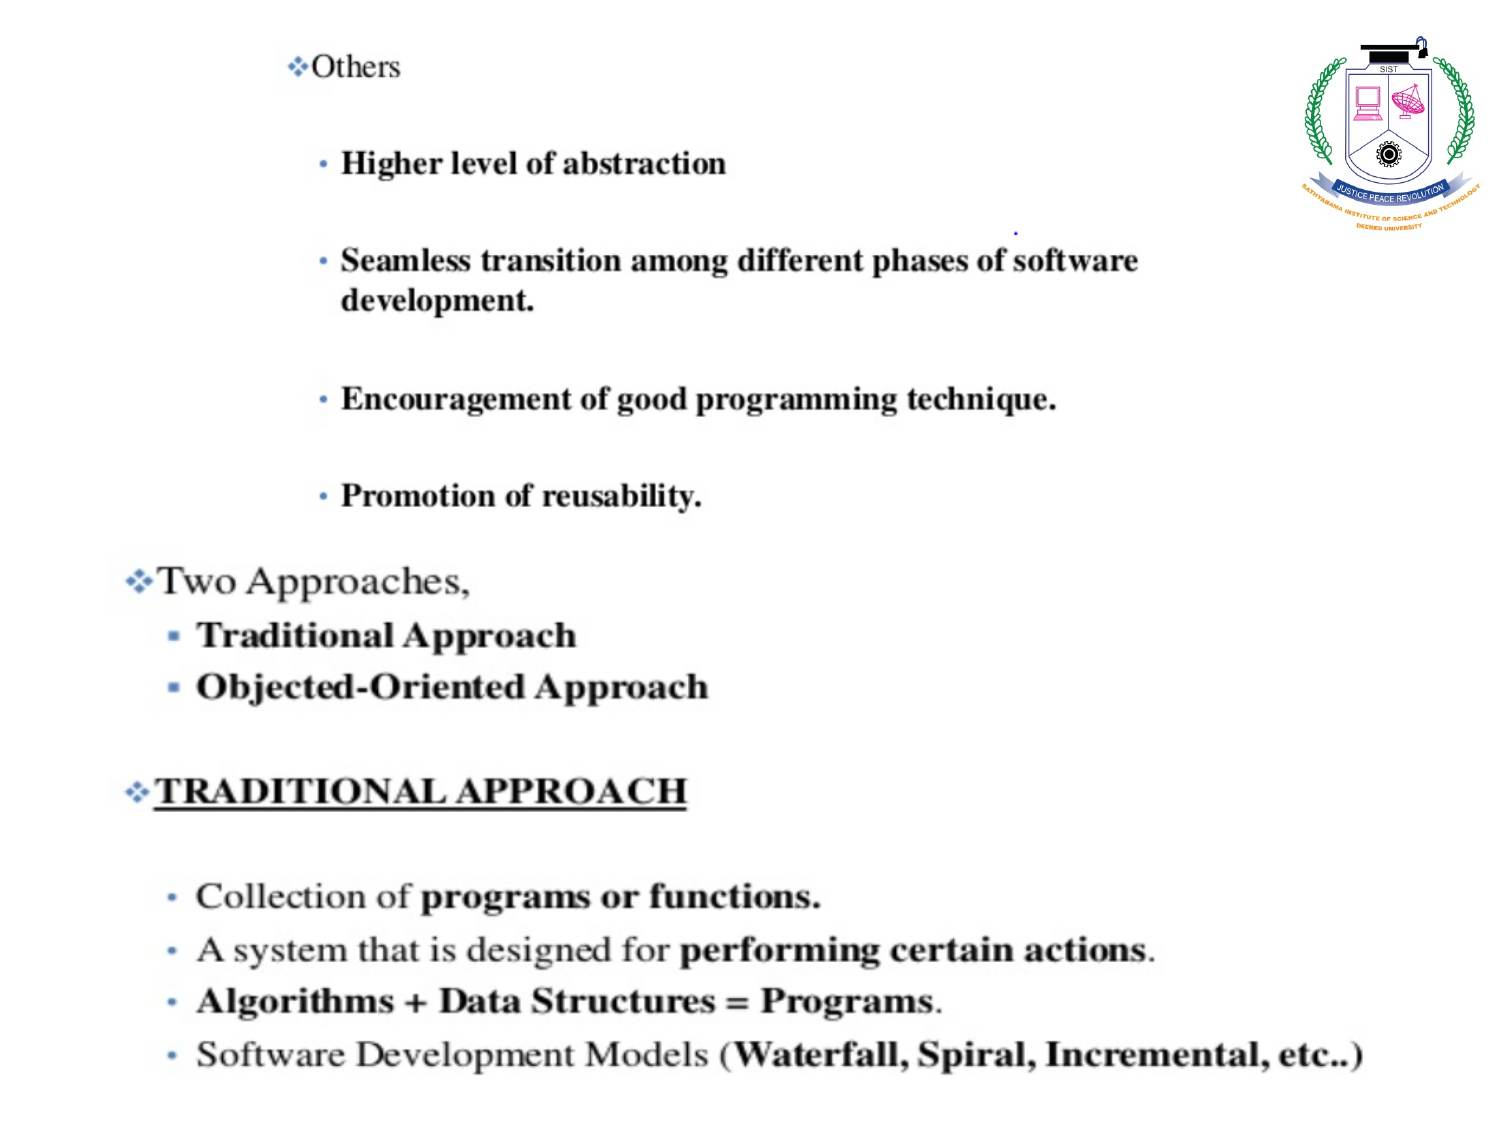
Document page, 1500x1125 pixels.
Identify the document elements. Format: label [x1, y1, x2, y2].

picture [100, 534, 1424, 1095]
picture [1280, 30, 1500, 251]
list [253, 15, 1235, 533]
